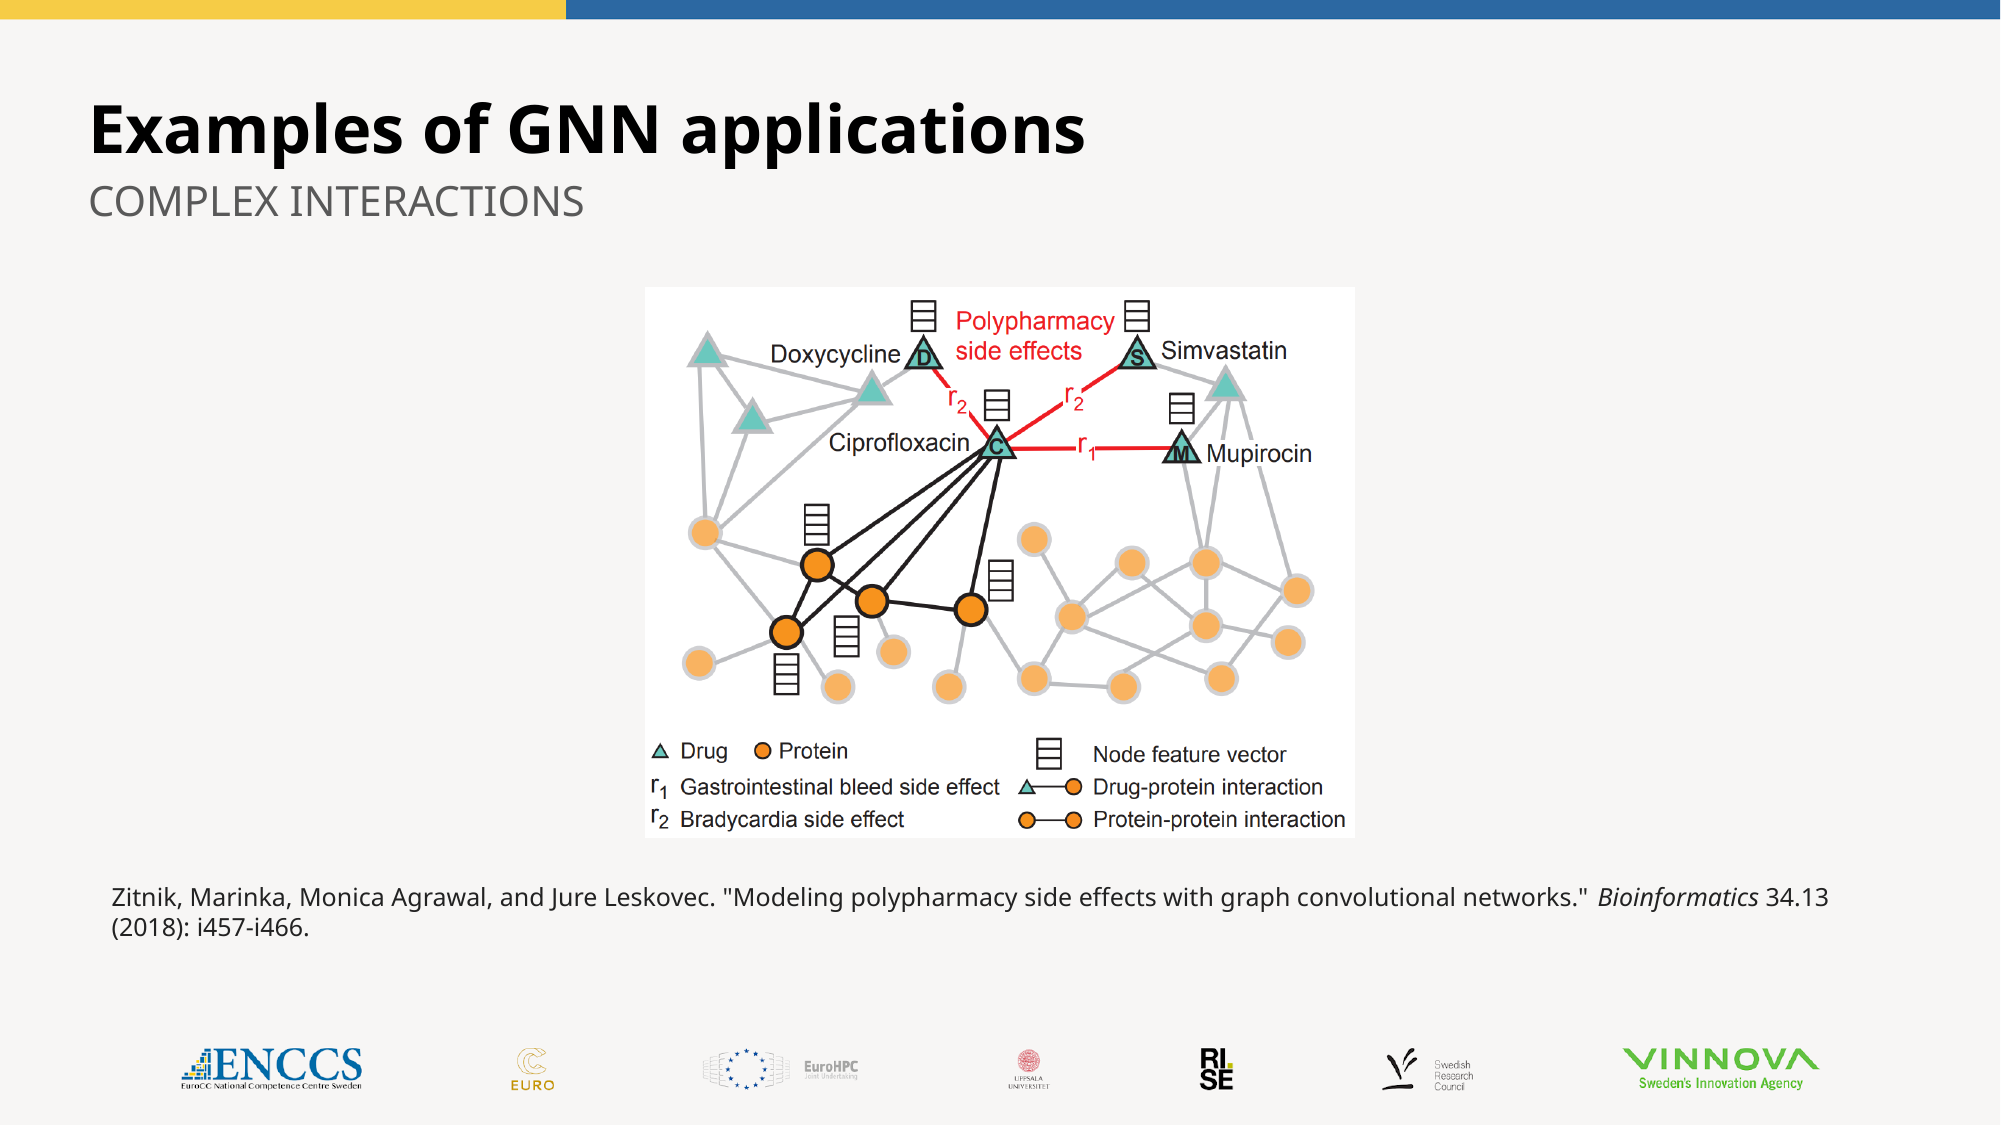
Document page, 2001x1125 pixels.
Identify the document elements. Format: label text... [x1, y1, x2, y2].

text_box Zitnik, Marinka, Monica Agrawal, and Jure Leskovec. "Modeling polypharmacy side effects with graph convolutional networks." Bioinformatics 34.13 (2018): i457-i466. [96, 866, 1912, 957]
text_box COMPLEX INTERACTIONS [68, 154, 1932, 258]
picture [0, 0, 2001, 1125]
text_box Examples of GNN applications [68, 66, 1932, 154]
